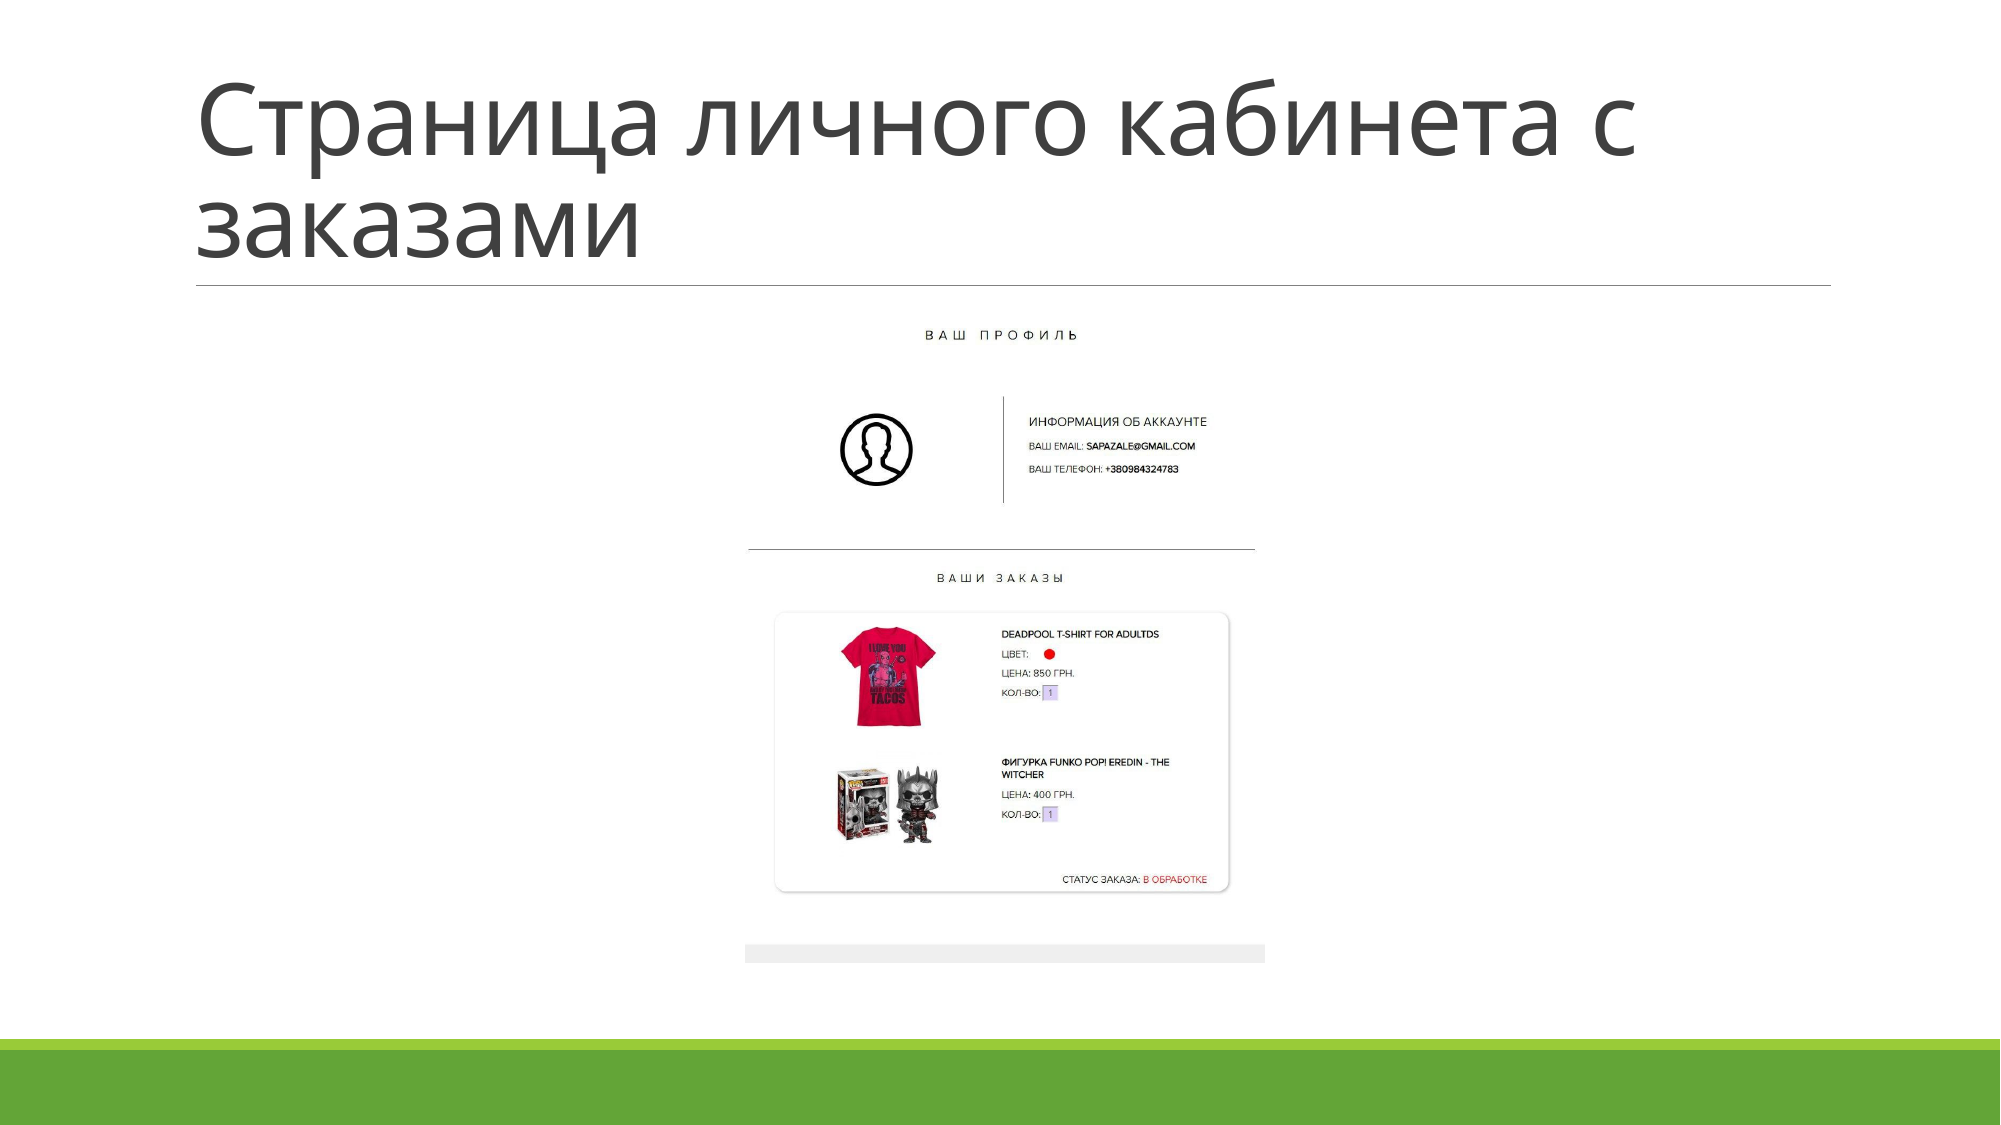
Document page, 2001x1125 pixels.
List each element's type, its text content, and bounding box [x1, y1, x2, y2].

title Страница личного кабинета с заказами [180, 47, 1830, 285]
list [744, 302, 1266, 964]
